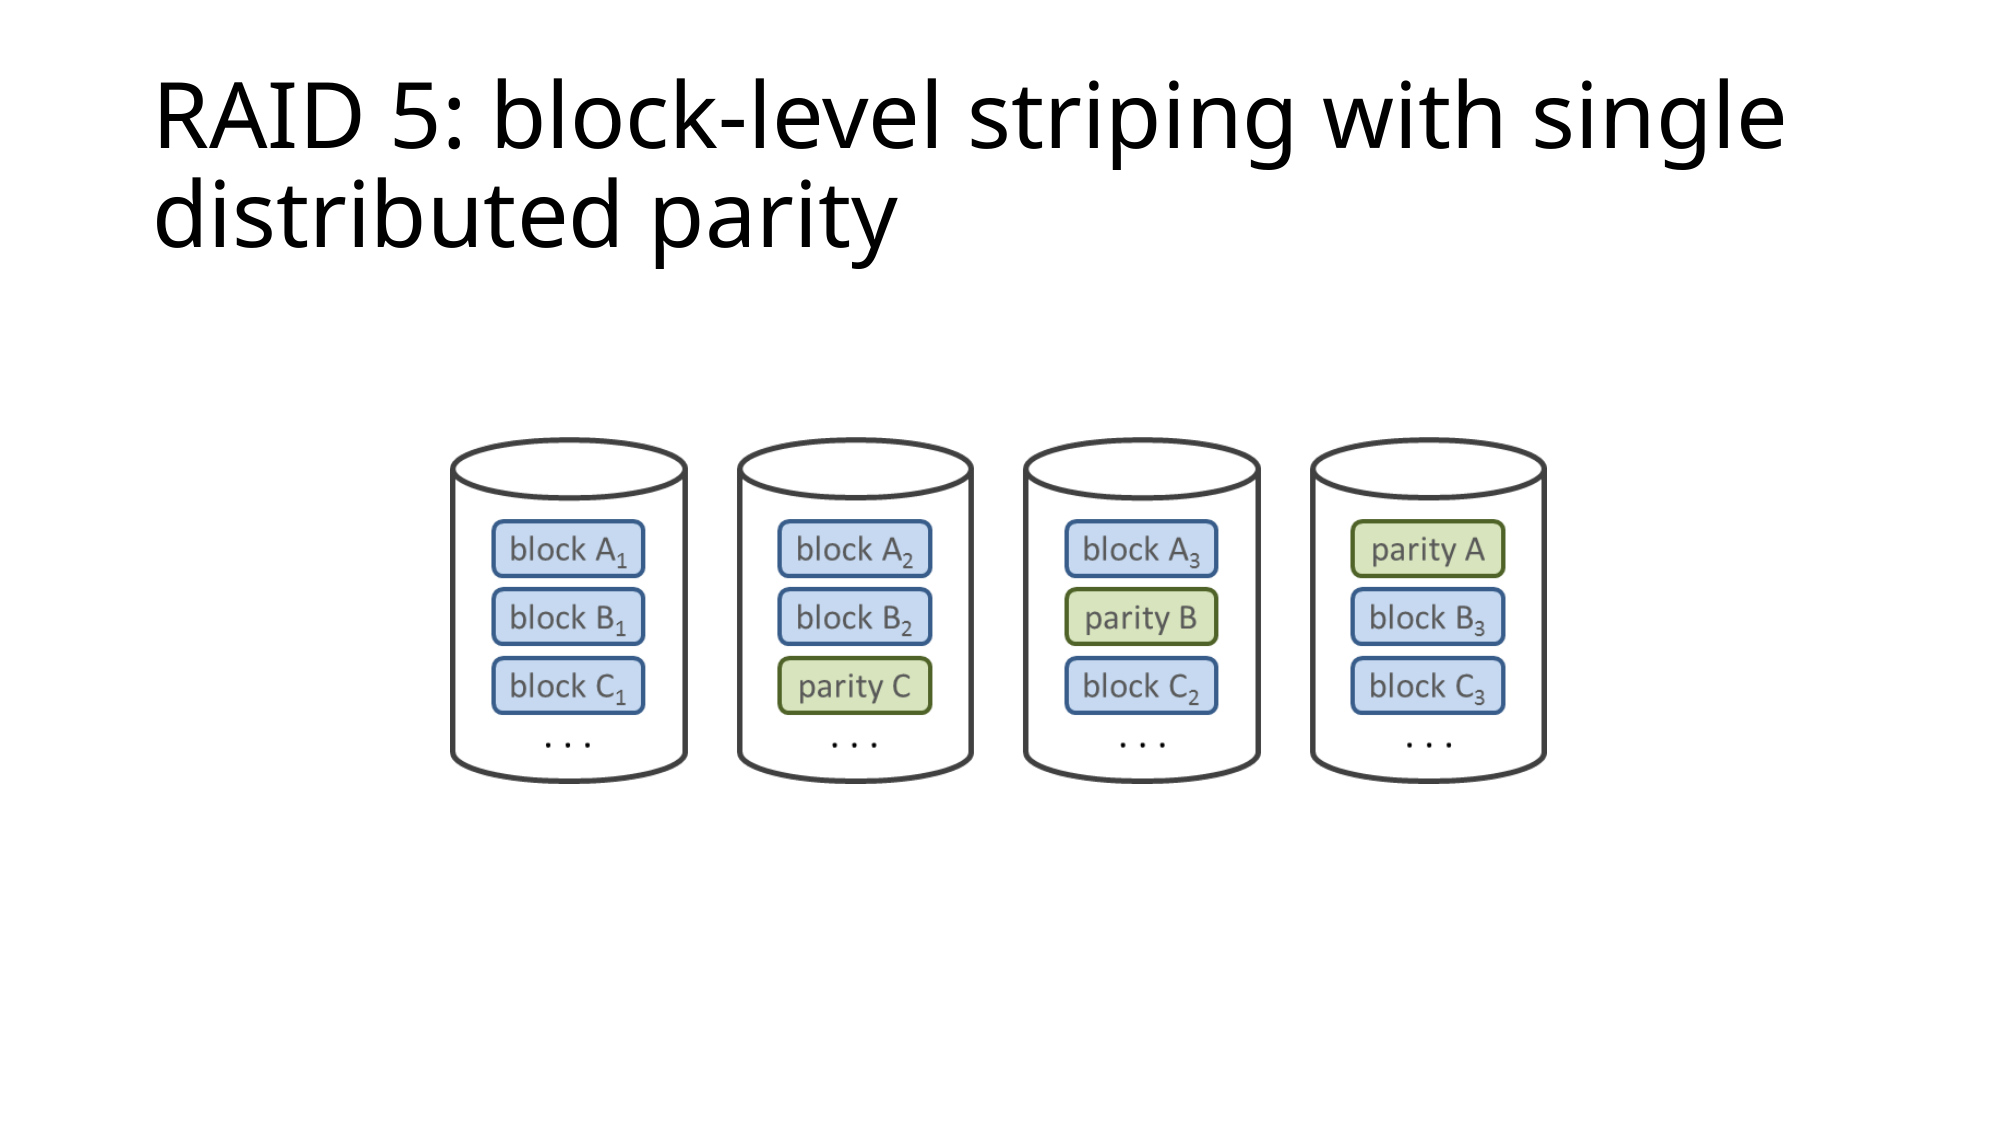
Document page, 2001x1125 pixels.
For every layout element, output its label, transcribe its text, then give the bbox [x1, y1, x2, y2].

title RAID 5: block-level striping with single distributed parity [137, 59, 1863, 278]
picture [449, 437, 1547, 784]
